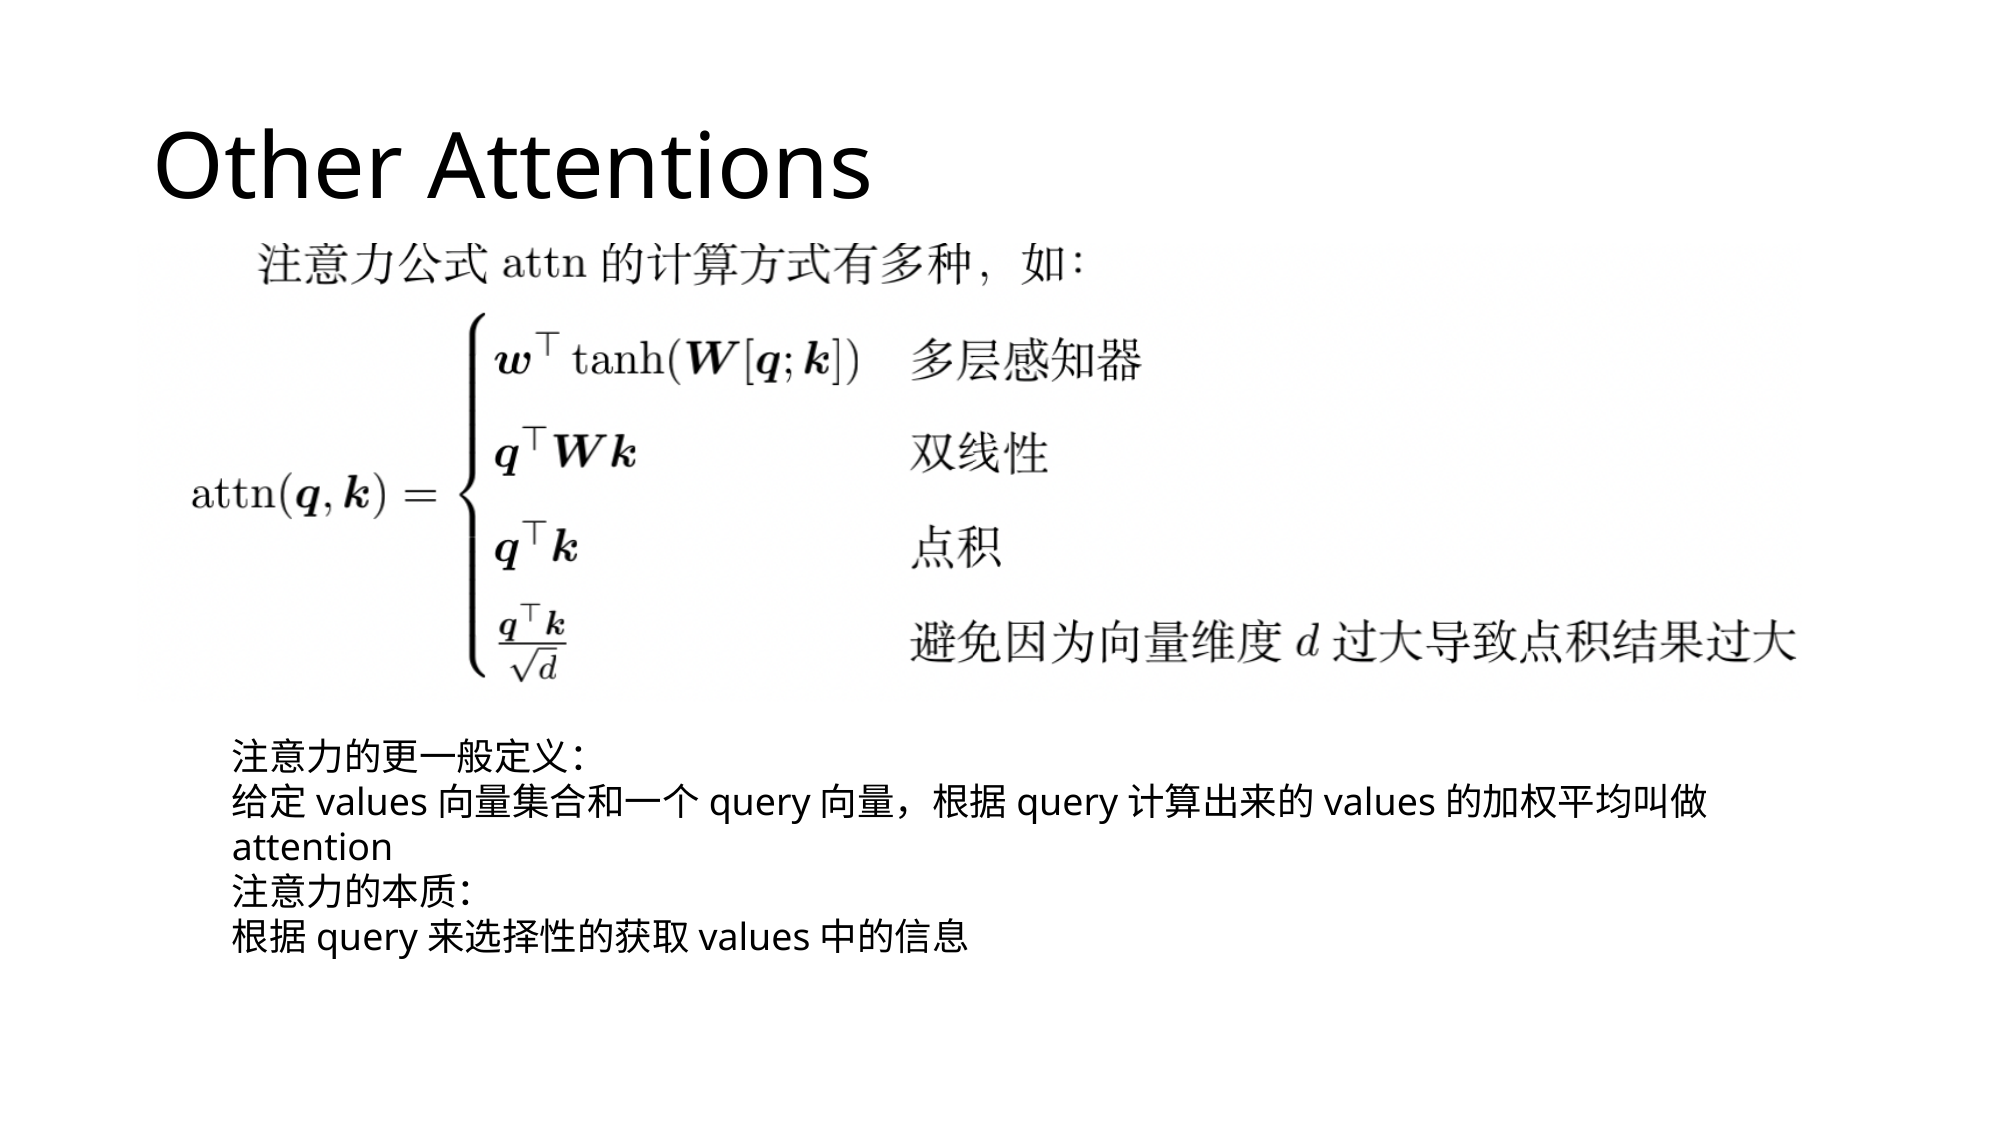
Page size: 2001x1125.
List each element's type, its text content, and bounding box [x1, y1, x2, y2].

text_box 注意力的更一般定义： 给定values向量集合和一个query向量，根据query计算出来的values的加权平均叫做attention 注意力的本质： 根据query来选择性的获取values中的信息 [217, 725, 1843, 966]
title Other Attentions [137, 59, 1863, 278]
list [137, 243, 1802, 702]
